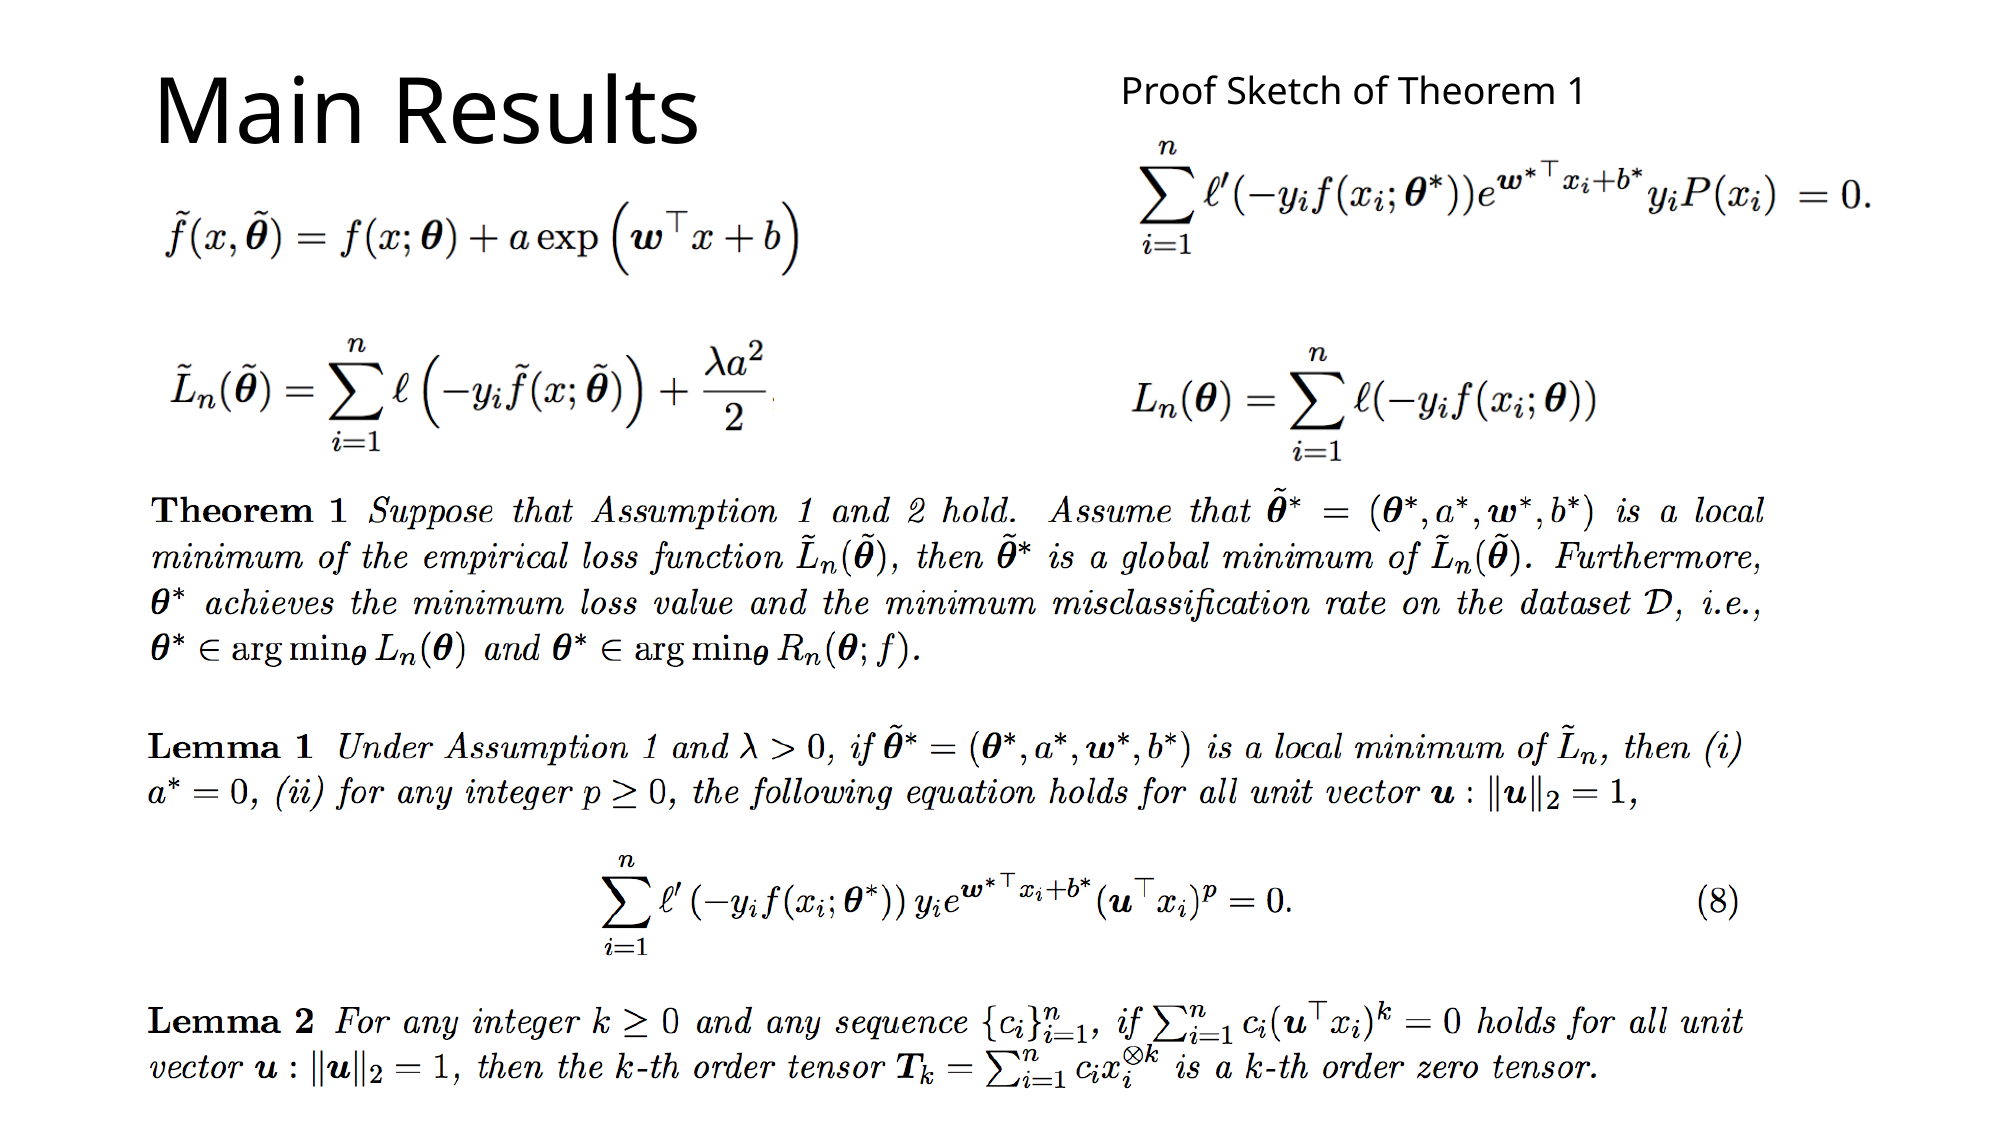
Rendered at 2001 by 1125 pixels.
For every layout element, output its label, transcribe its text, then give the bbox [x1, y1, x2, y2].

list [102, 168, 809, 309]
picture [1119, 123, 1881, 278]
picture [136, 308, 1788, 678]
title Main Results [137, 59, 1863, 278]
picture [118, 705, 1769, 1125]
text_box Proof Sketch of Theorem 1 [1105, 59, 1613, 120]
